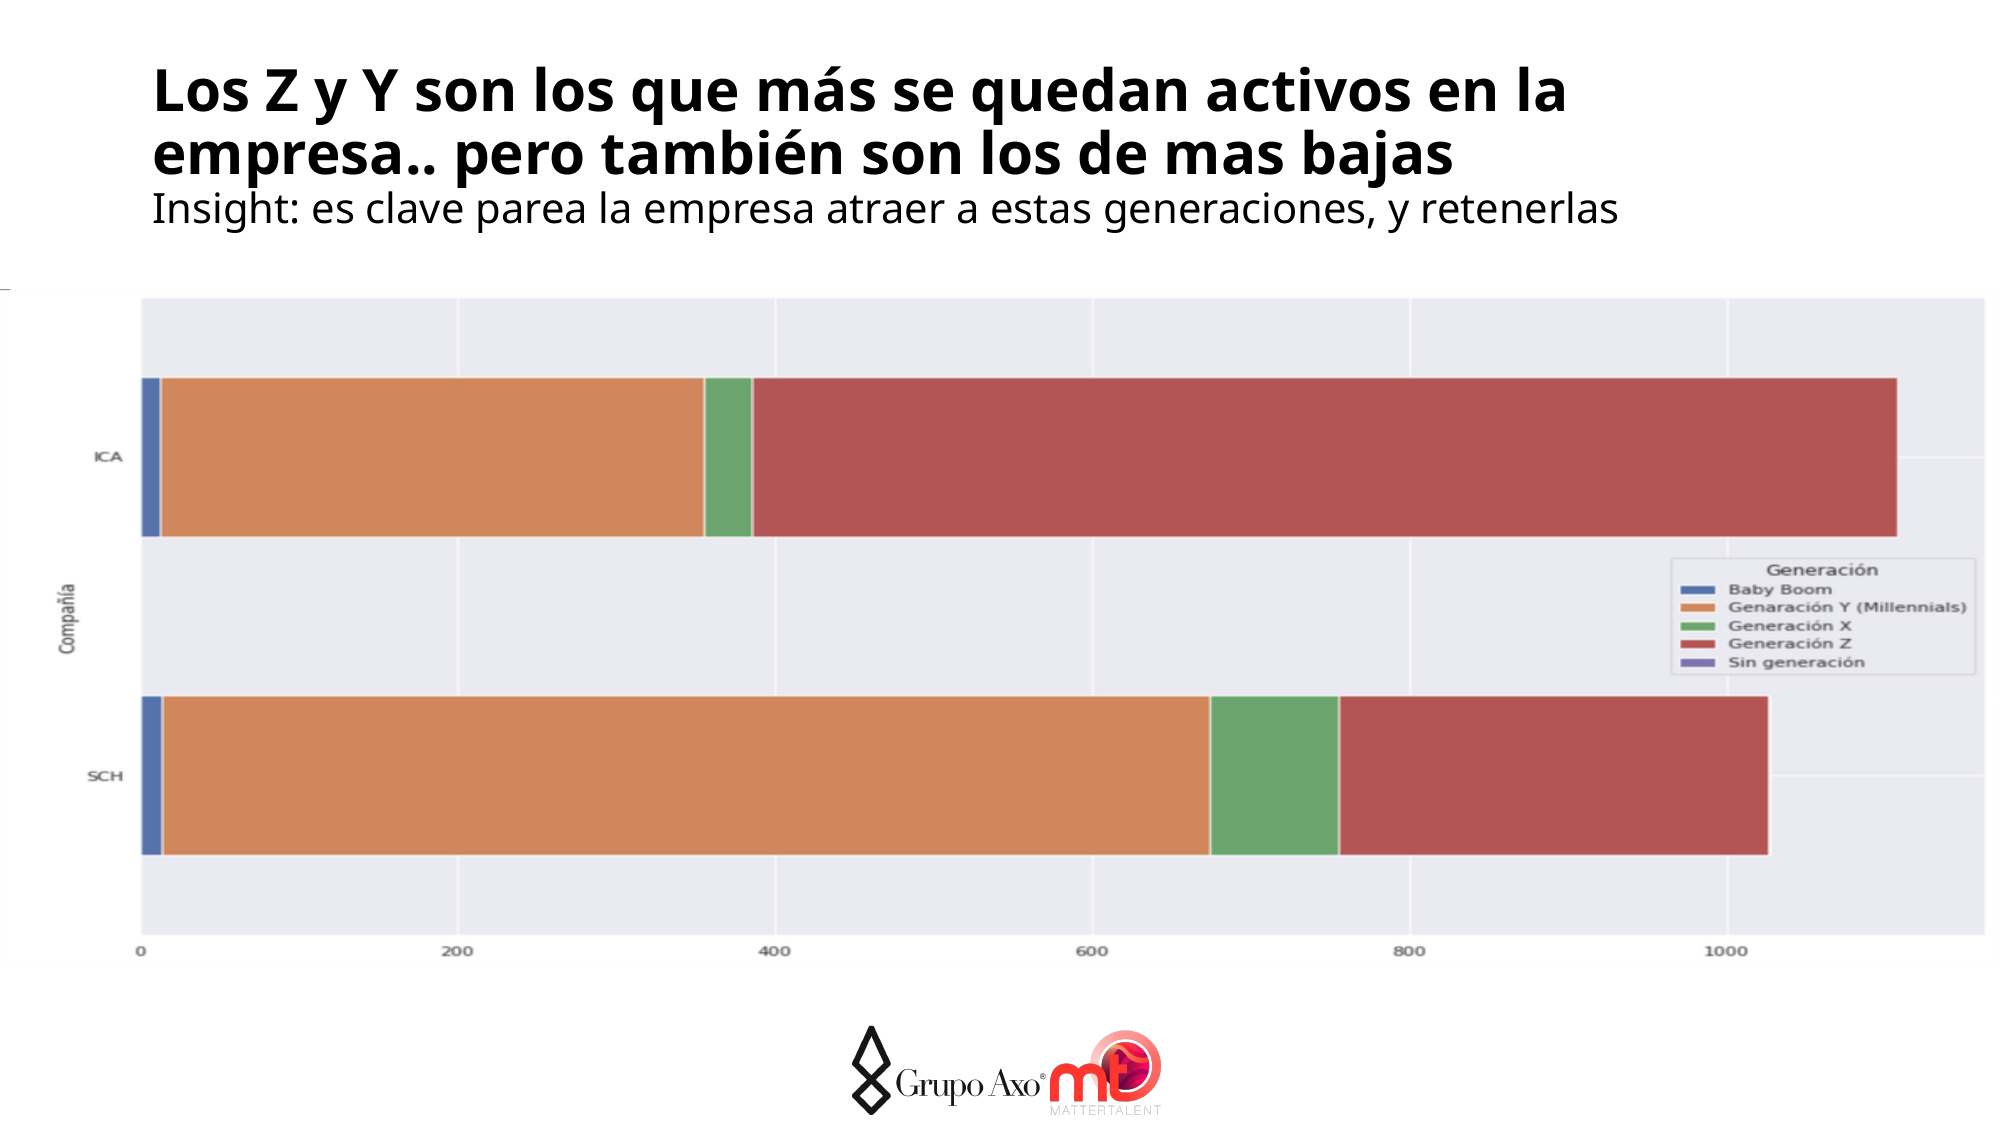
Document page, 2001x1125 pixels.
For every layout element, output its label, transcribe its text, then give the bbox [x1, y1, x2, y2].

picture [0, 289, 2000, 969]
title Los Z y Y son los que más se quedan activos en la empresa.. pero también son los de mas bajas Insight: es clave parea la empresa atraer a estas generaciones, y retenerlas [137, 80, 1863, 213]
picture [845, 1021, 1176, 1119]
